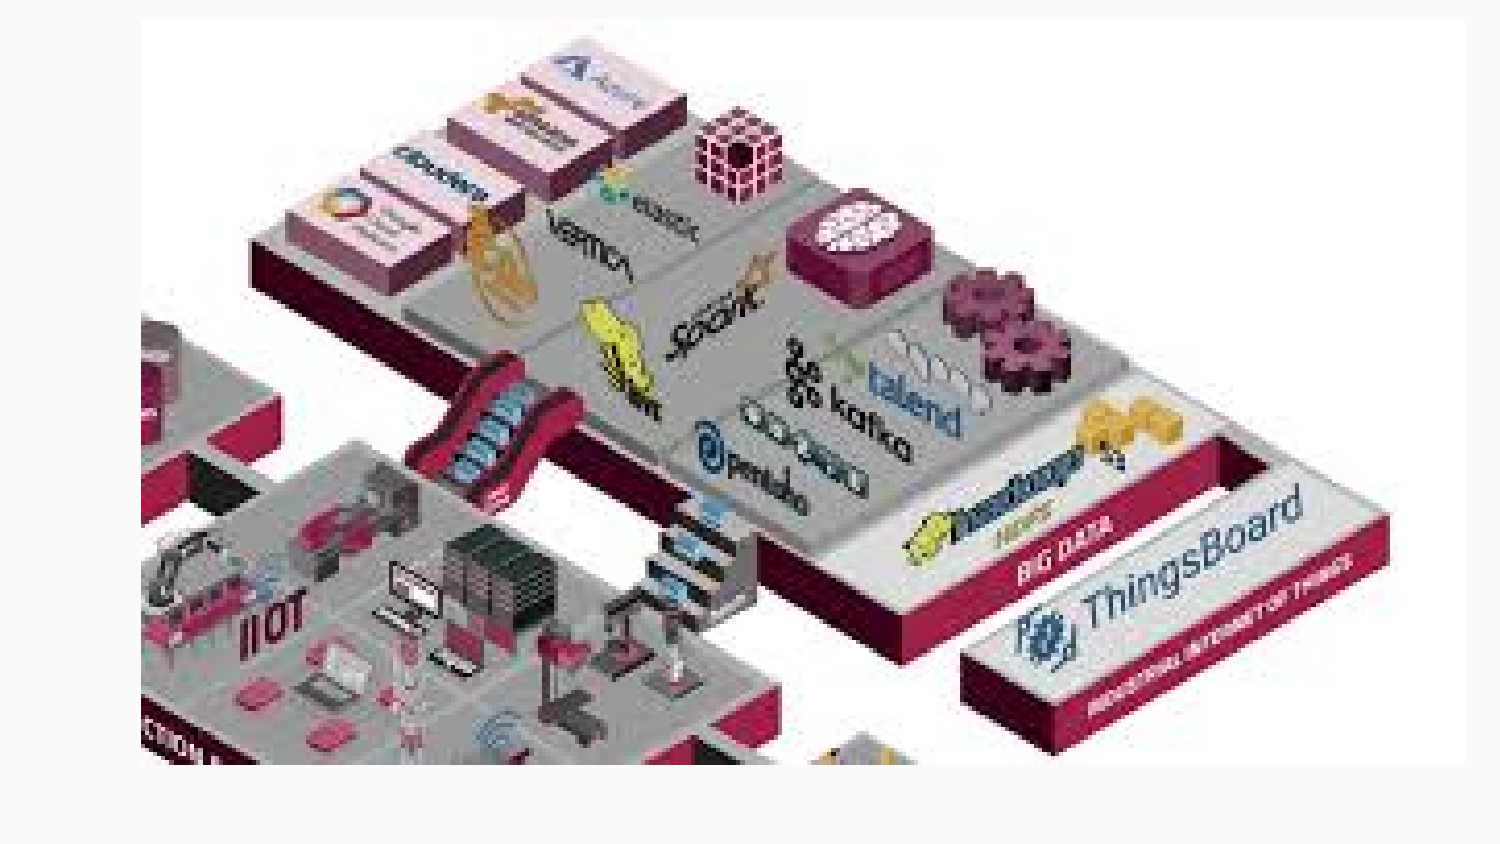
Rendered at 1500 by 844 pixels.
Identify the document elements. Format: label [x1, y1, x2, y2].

picture [140, 19, 1466, 765]
